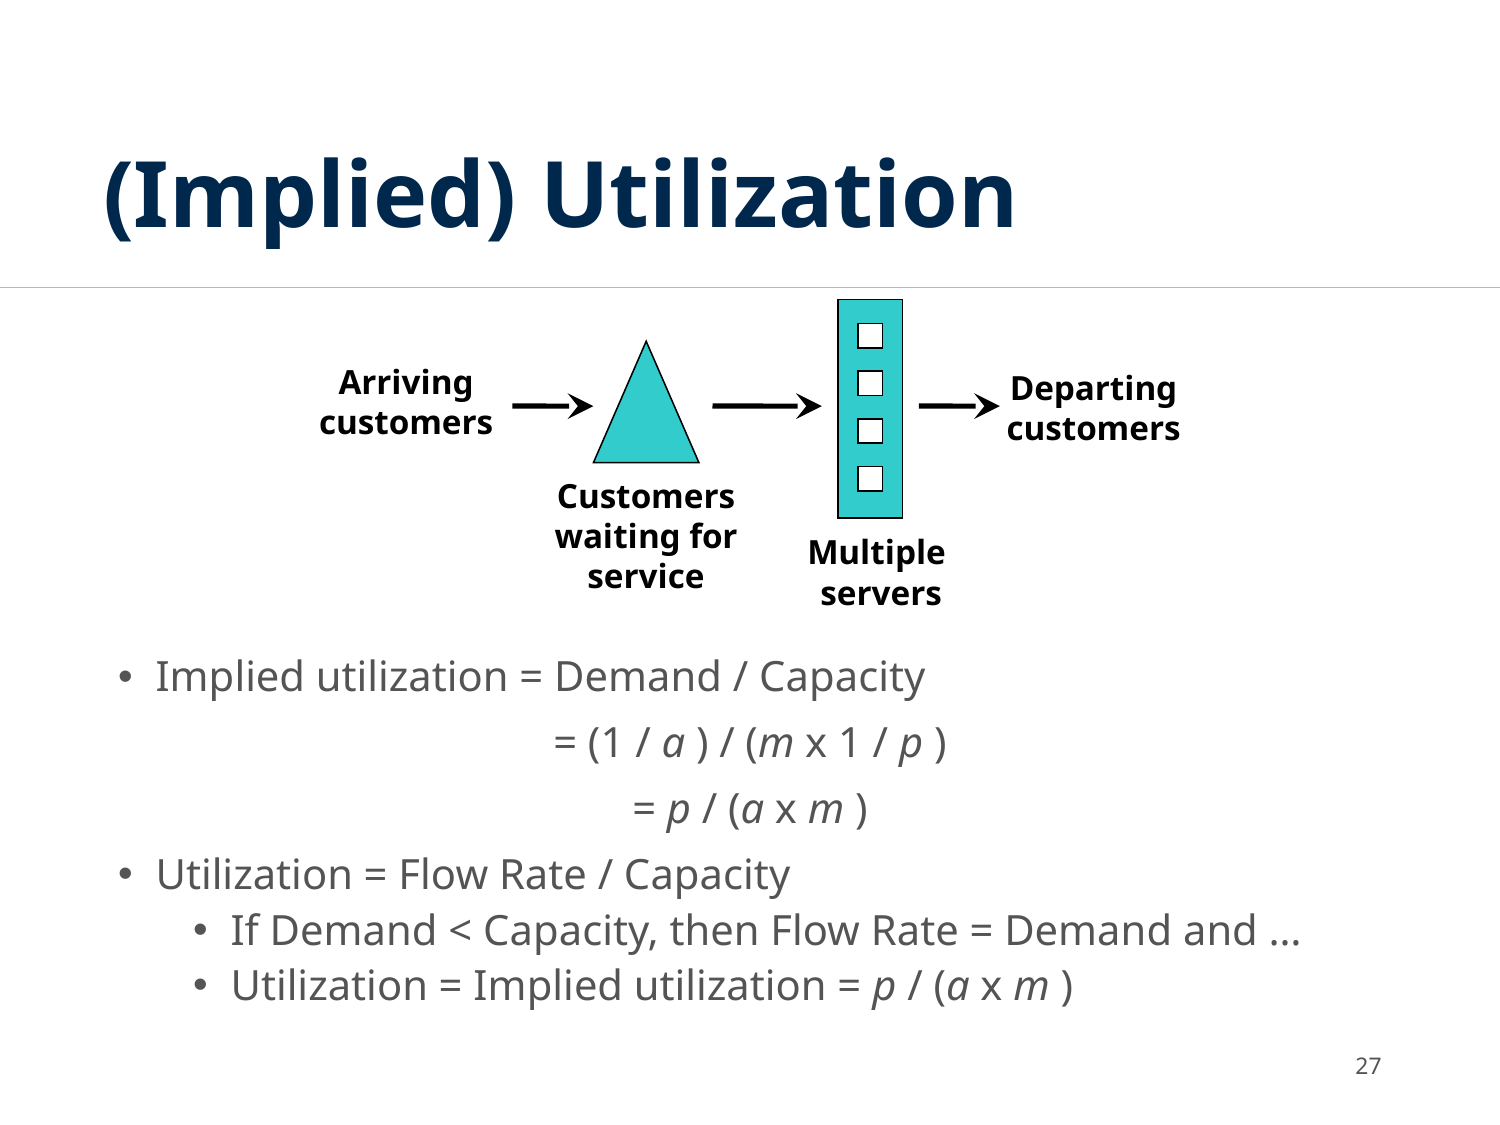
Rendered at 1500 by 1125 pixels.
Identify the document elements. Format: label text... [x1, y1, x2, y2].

text_box Arriving customers [262, 353, 550, 449]
text_box [858, 323, 883, 349]
text_box Customers waiting for service [483, 468, 809, 603]
title (Implied) Utilization [103, 59, 1397, 278]
text_box [858, 419, 883, 444]
text_box [858, 371, 883, 396]
text_box [593, 341, 699, 463]
text_box [858, 466, 883, 491]
slide_number 26 [1270, 1037, 1397, 1098]
text_box Multiple servers [737, 524, 1025, 619]
list Implied utilization = Demand / Capacity = (1 / a ) / (m x 1 / p ) = p / (a x m ) Utilization = Flow Rate / Capacity If Demand < Capacity, then Flow Rate = Demand and … Utilization = Implied utilization = p / (a x m ) [103, 625, 1397, 1102]
text_box [979, 395, 1000, 417]
text_box [801, 395, 822, 417]
text_box [572, 395, 594, 417]
text_box Departing customers [949, 359, 1238, 455]
text_box [837, 299, 903, 518]
